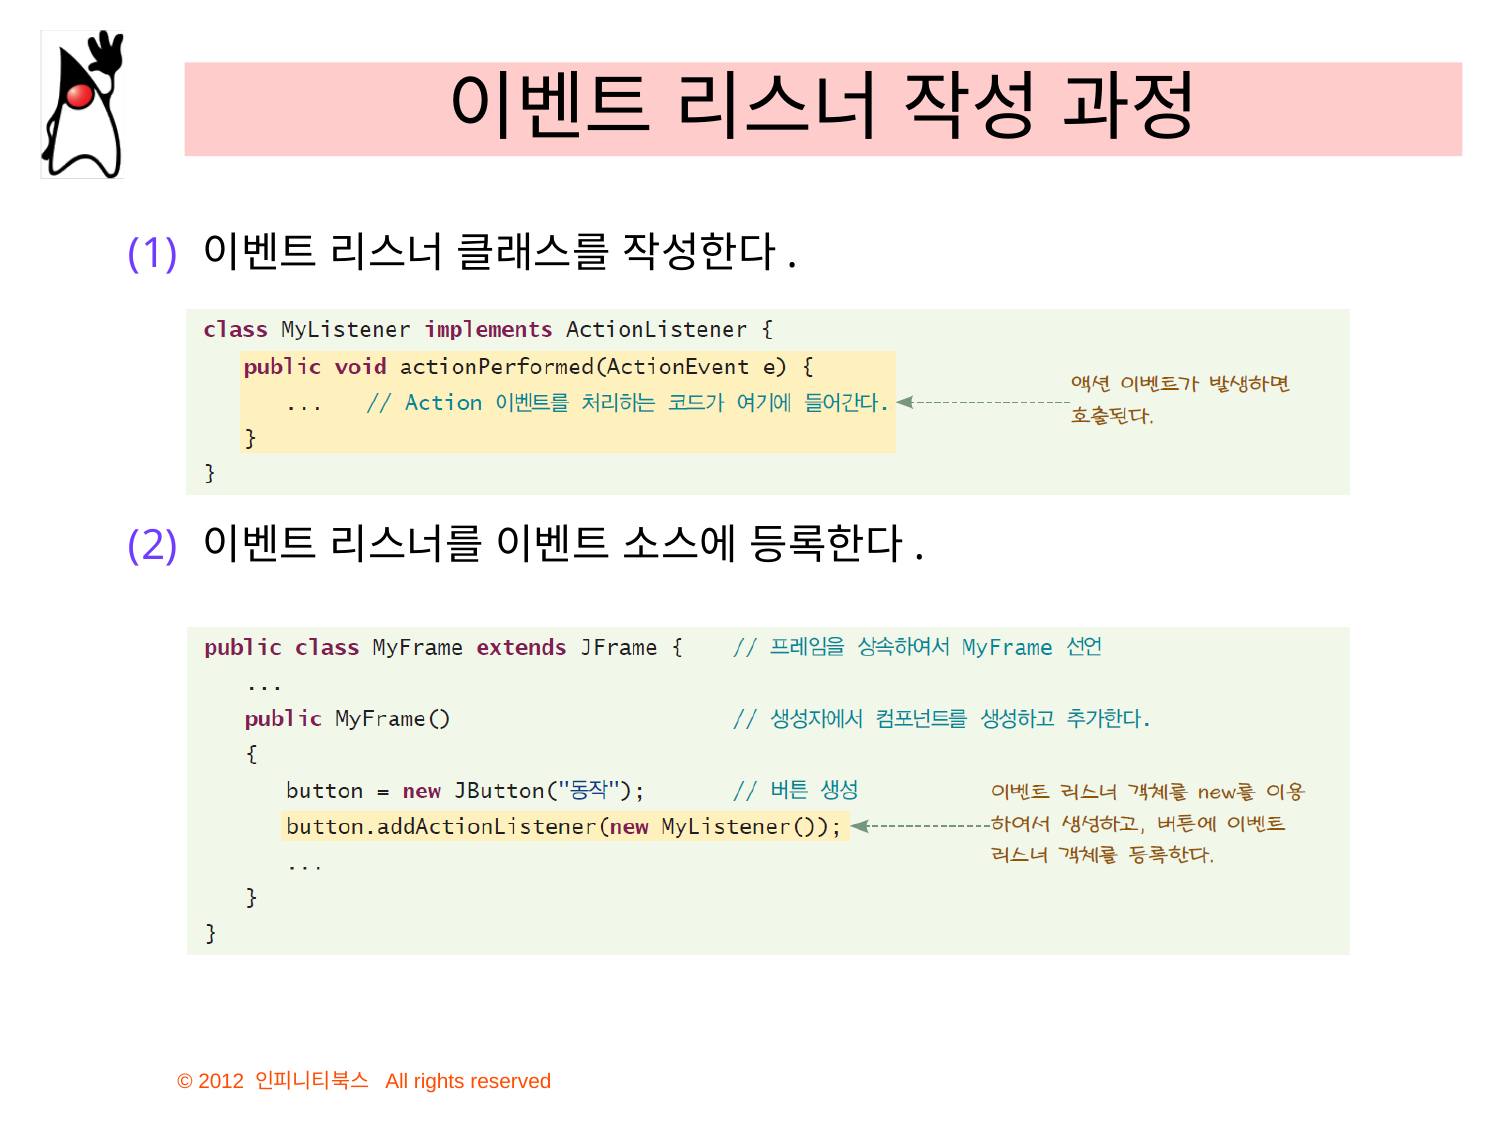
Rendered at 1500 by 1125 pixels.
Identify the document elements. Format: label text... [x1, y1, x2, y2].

picture [183, 624, 1355, 962]
picture [182, 307, 1352, 499]
picture [39, 30, 124, 179]
title 이벤트 리스너 작성 과정 [184, 62, 1463, 157]
list 이벤트 리스너 클래스를 작성한다. 이벤트 리스너를 이벤트 소스에 등록한다. [112, 218, 1460, 800]
